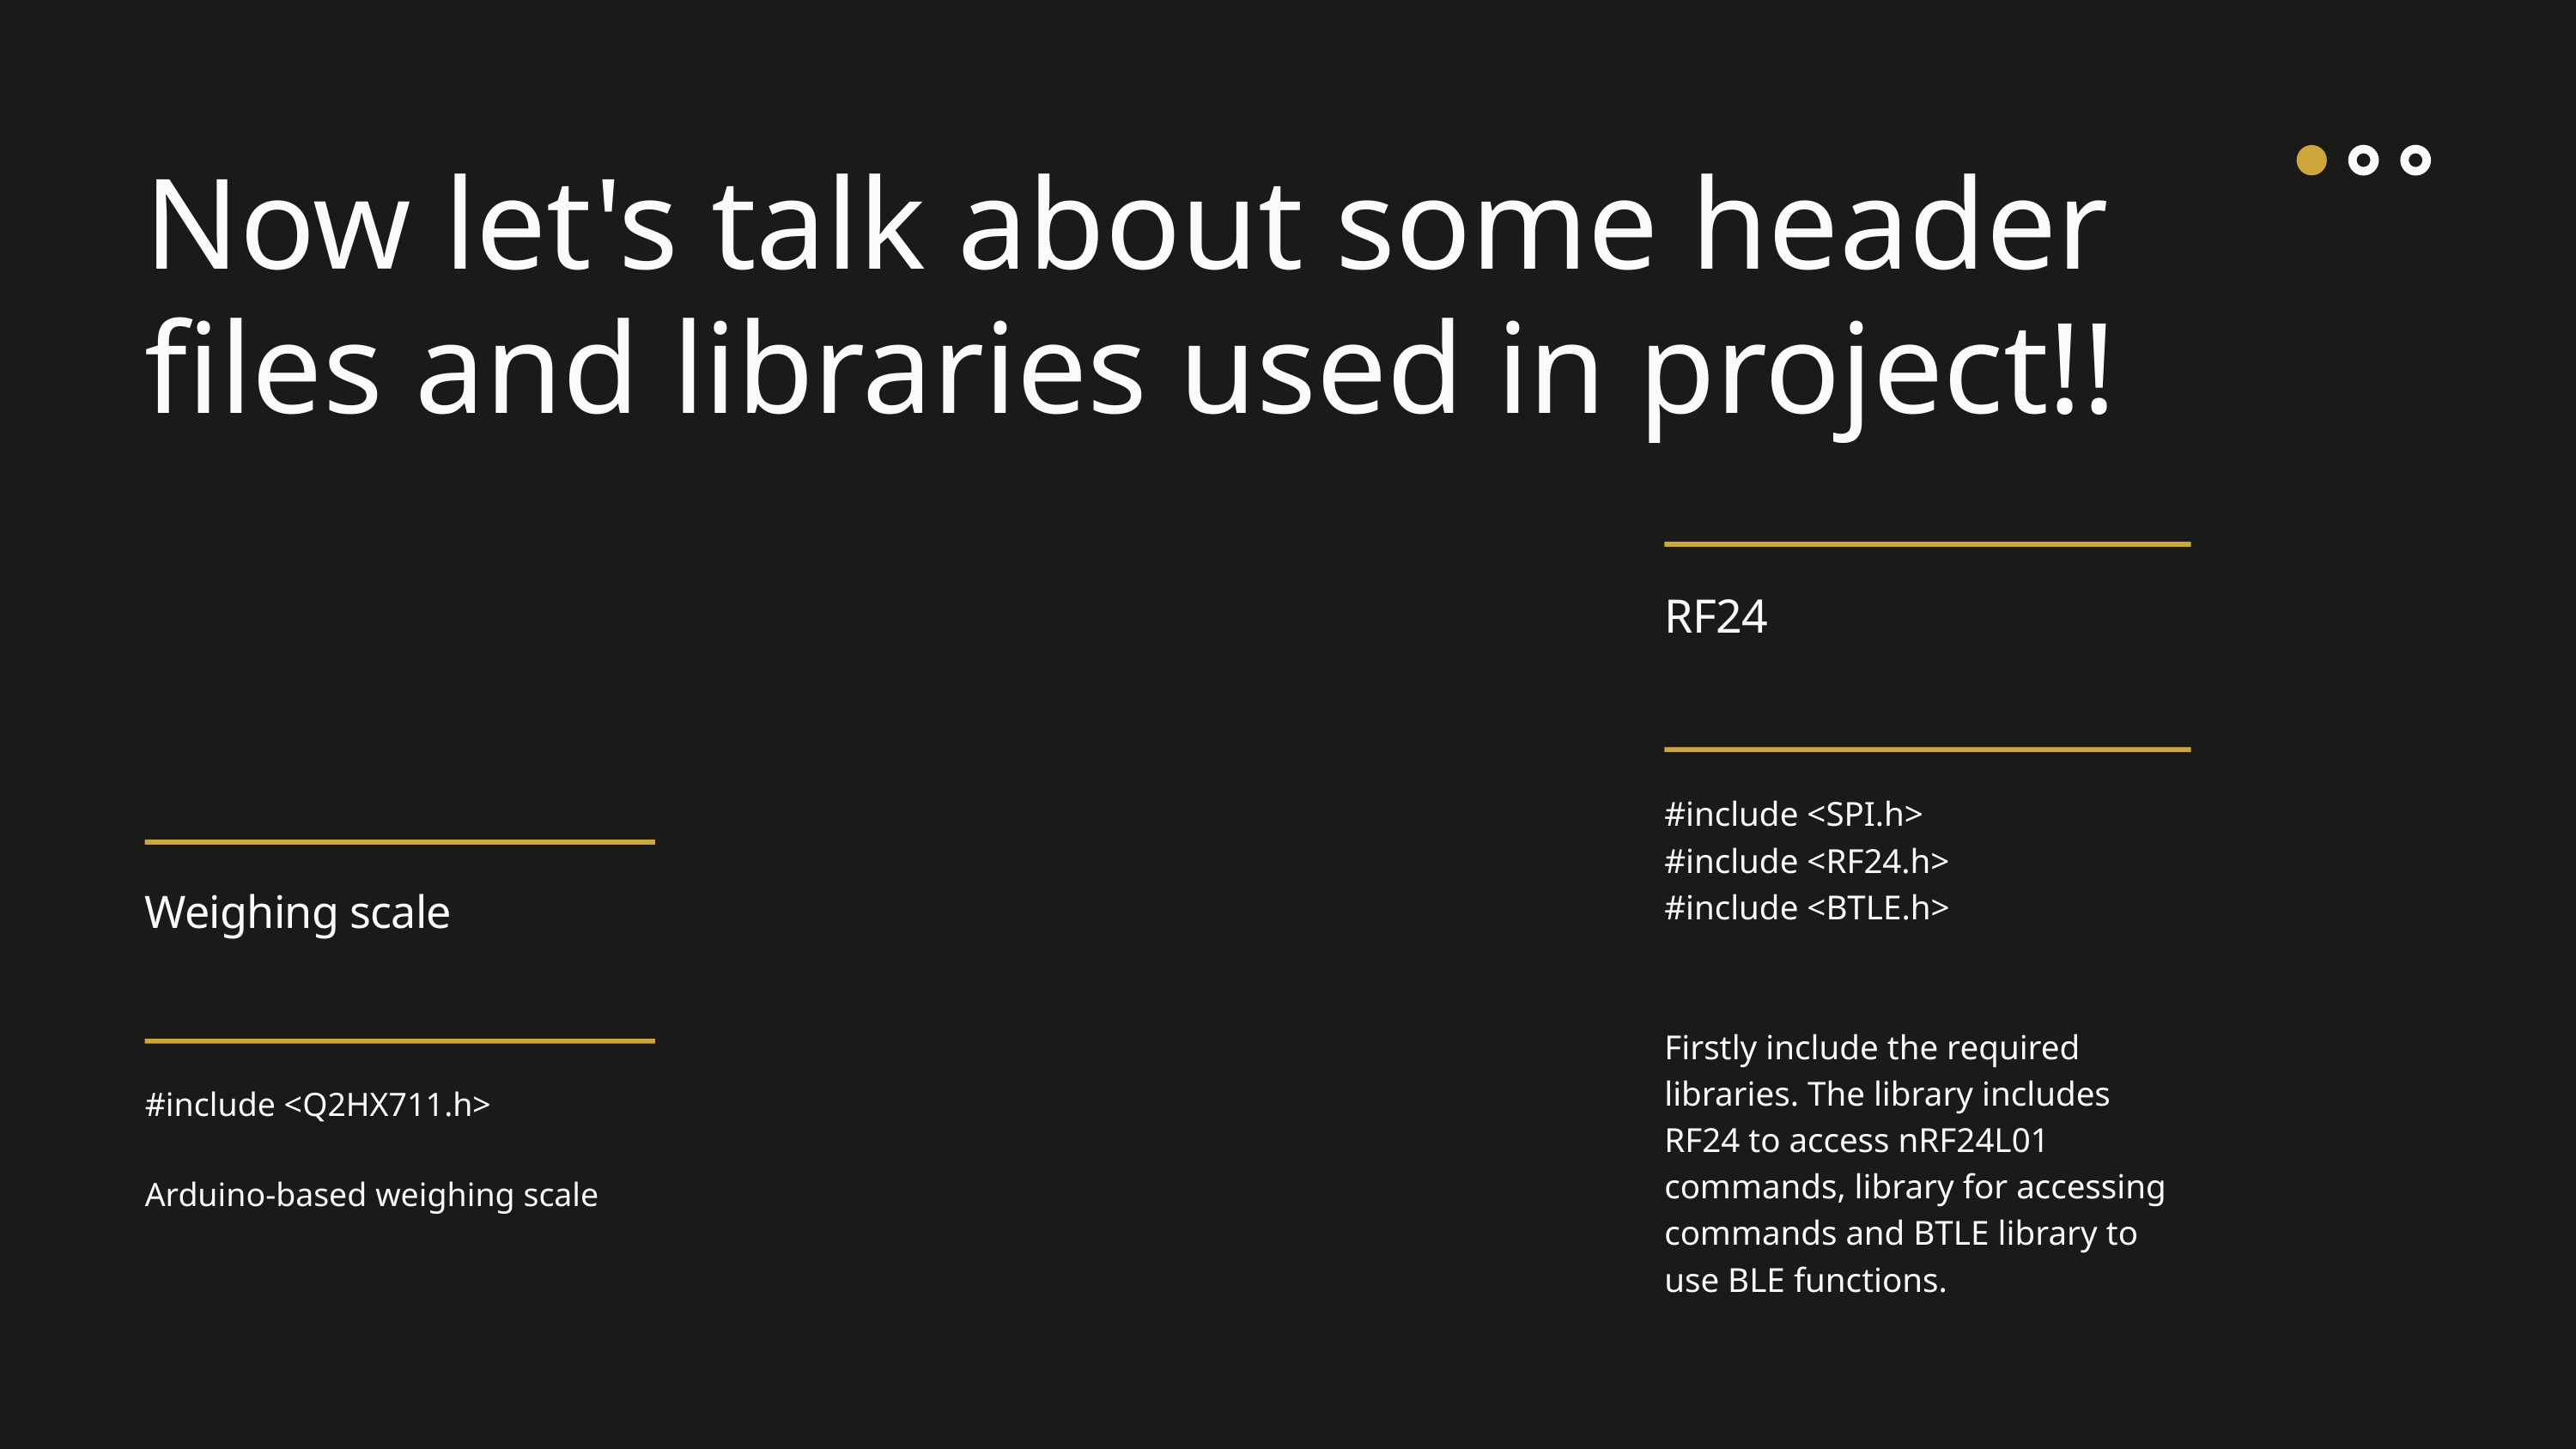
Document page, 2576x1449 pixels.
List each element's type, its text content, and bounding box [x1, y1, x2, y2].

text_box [1664, 541, 2191, 1300]
text_box Now let's talk about some header files and libraries used in project!! [144, 149, 2297, 439]
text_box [2296, 144, 2432, 176]
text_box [144, 840, 656, 1215]
